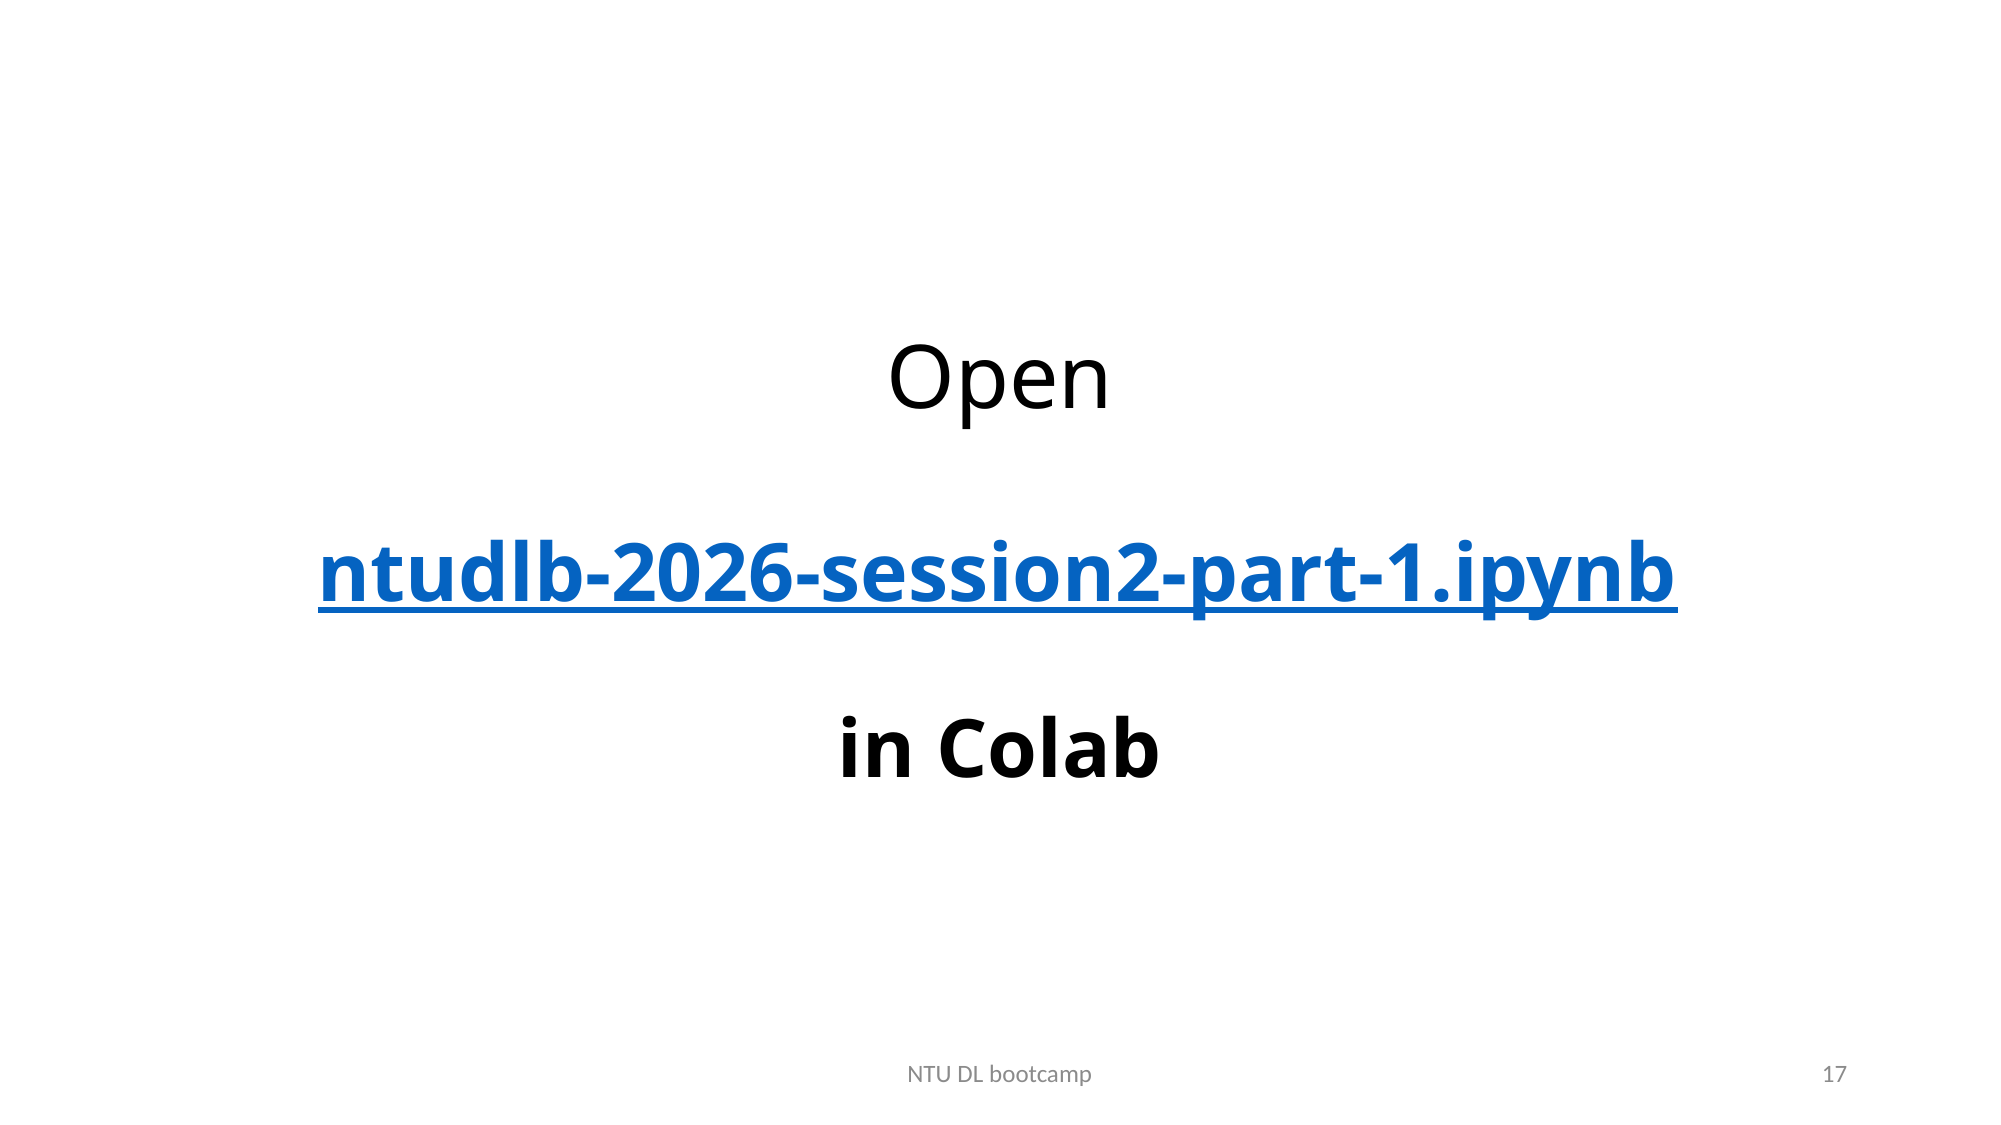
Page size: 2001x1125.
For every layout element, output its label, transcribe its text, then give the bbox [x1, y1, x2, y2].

slide_number 17 [1412, 1042, 1863, 1103]
title Open ntudlb-2026-session2-part-1.ipynb in Colab [45, 322, 1954, 803]
footer NTU DL bootcamp [662, 1042, 1338, 1103]
